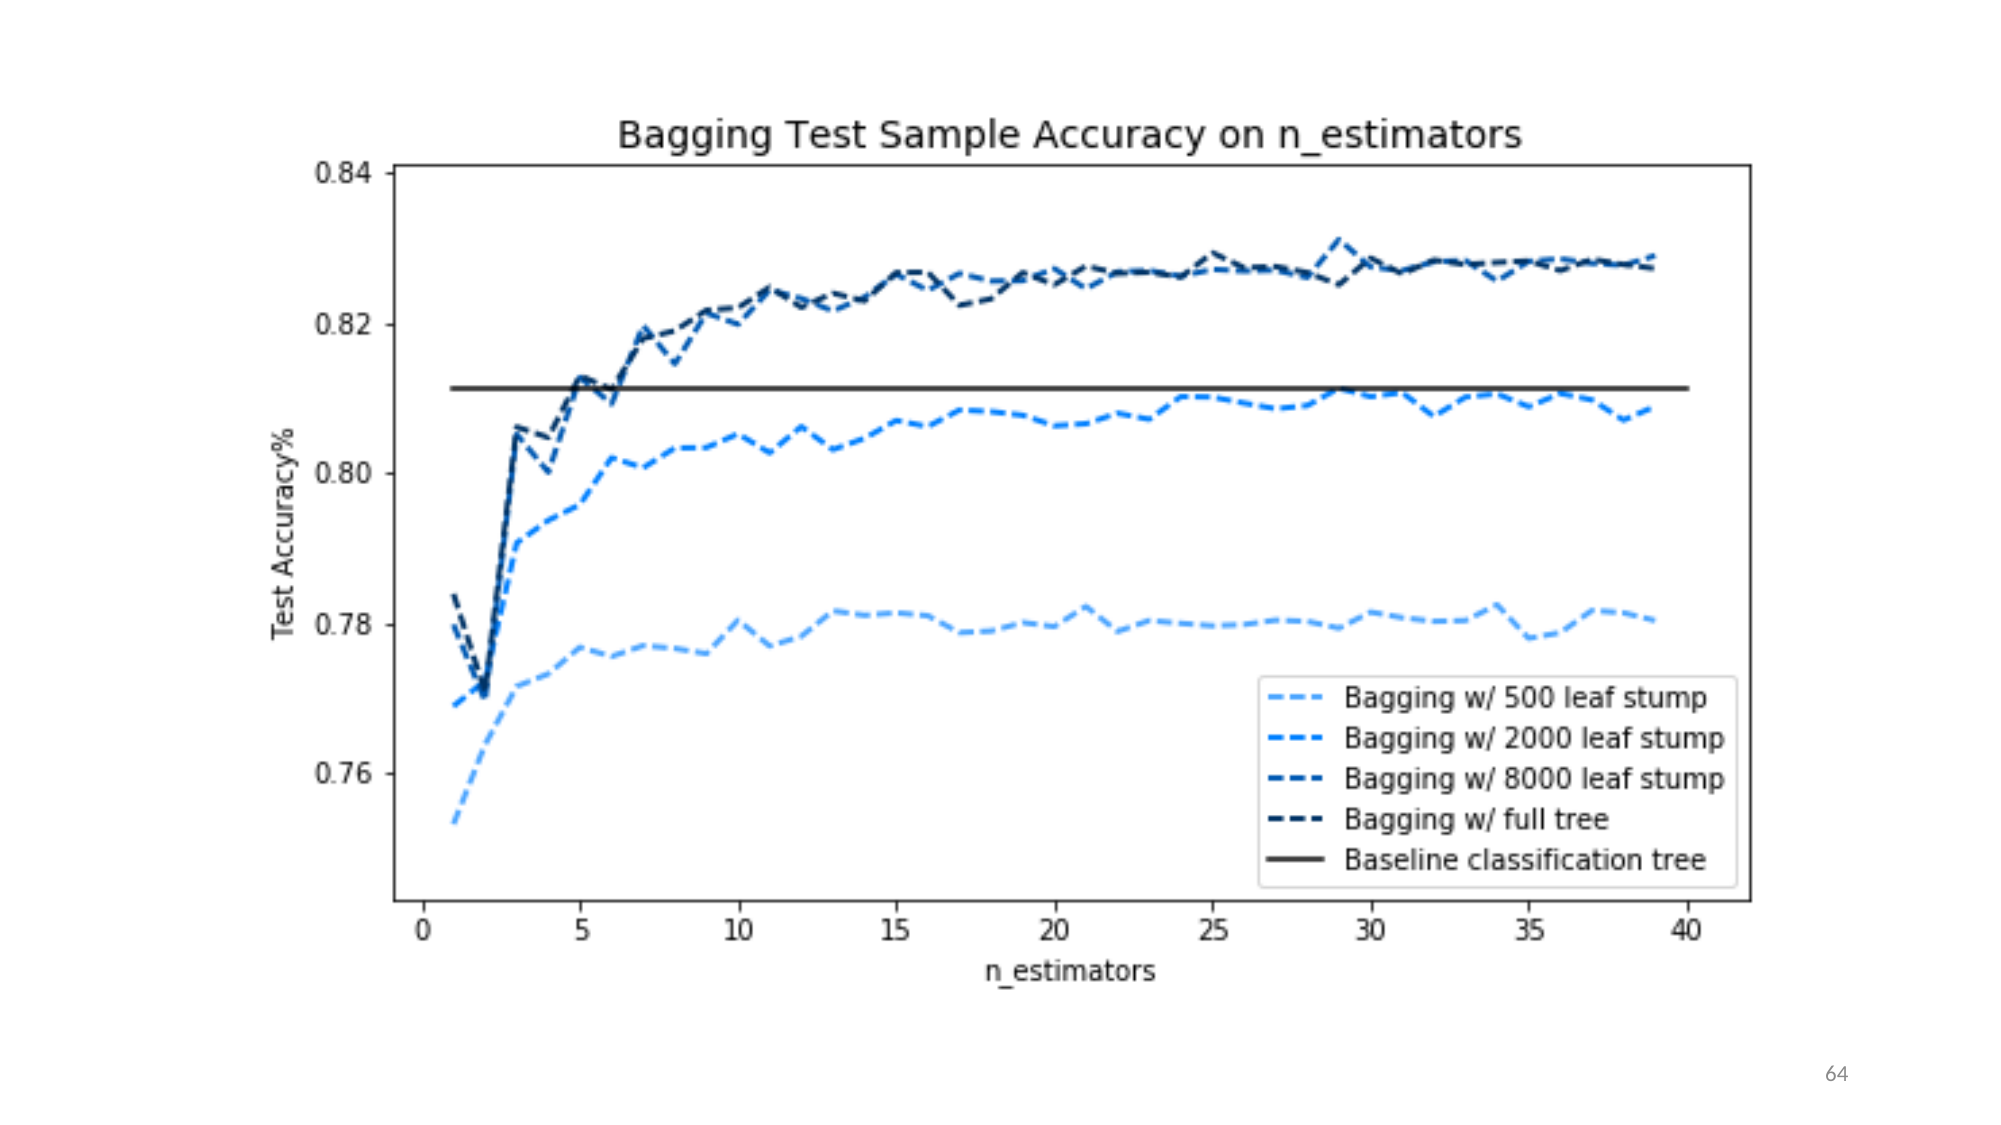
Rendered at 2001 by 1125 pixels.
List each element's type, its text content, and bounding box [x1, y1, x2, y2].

picture [256, 100, 1777, 1006]
slide_number 63 [1413, 1042, 1864, 1103]
